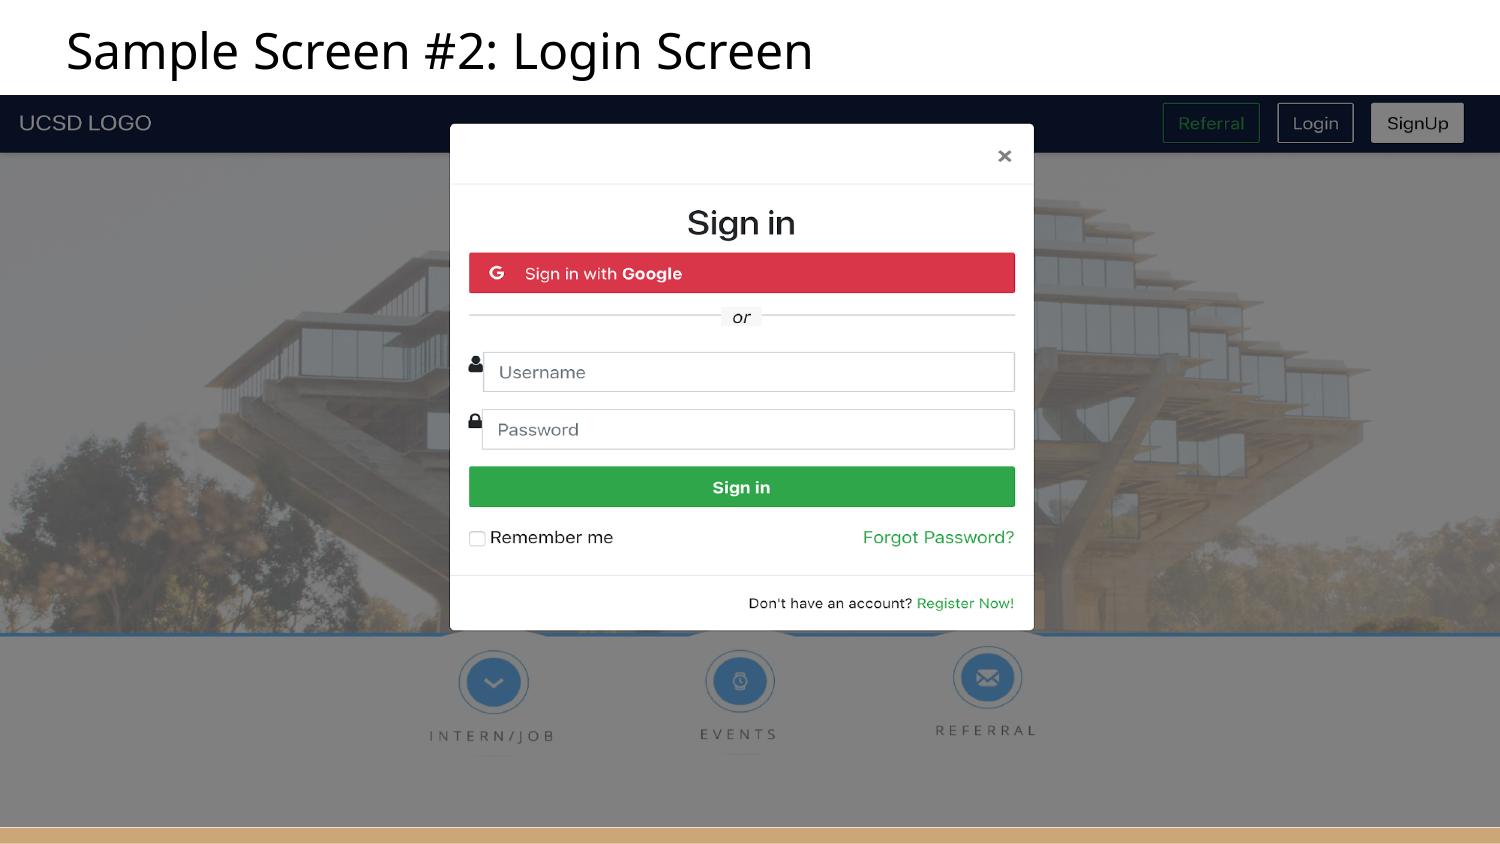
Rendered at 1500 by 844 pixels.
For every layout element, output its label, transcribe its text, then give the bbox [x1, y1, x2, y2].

picture [0, 94, 1500, 827]
title Sample Screen #2: Login Screen [51, 0, 1449, 93]
